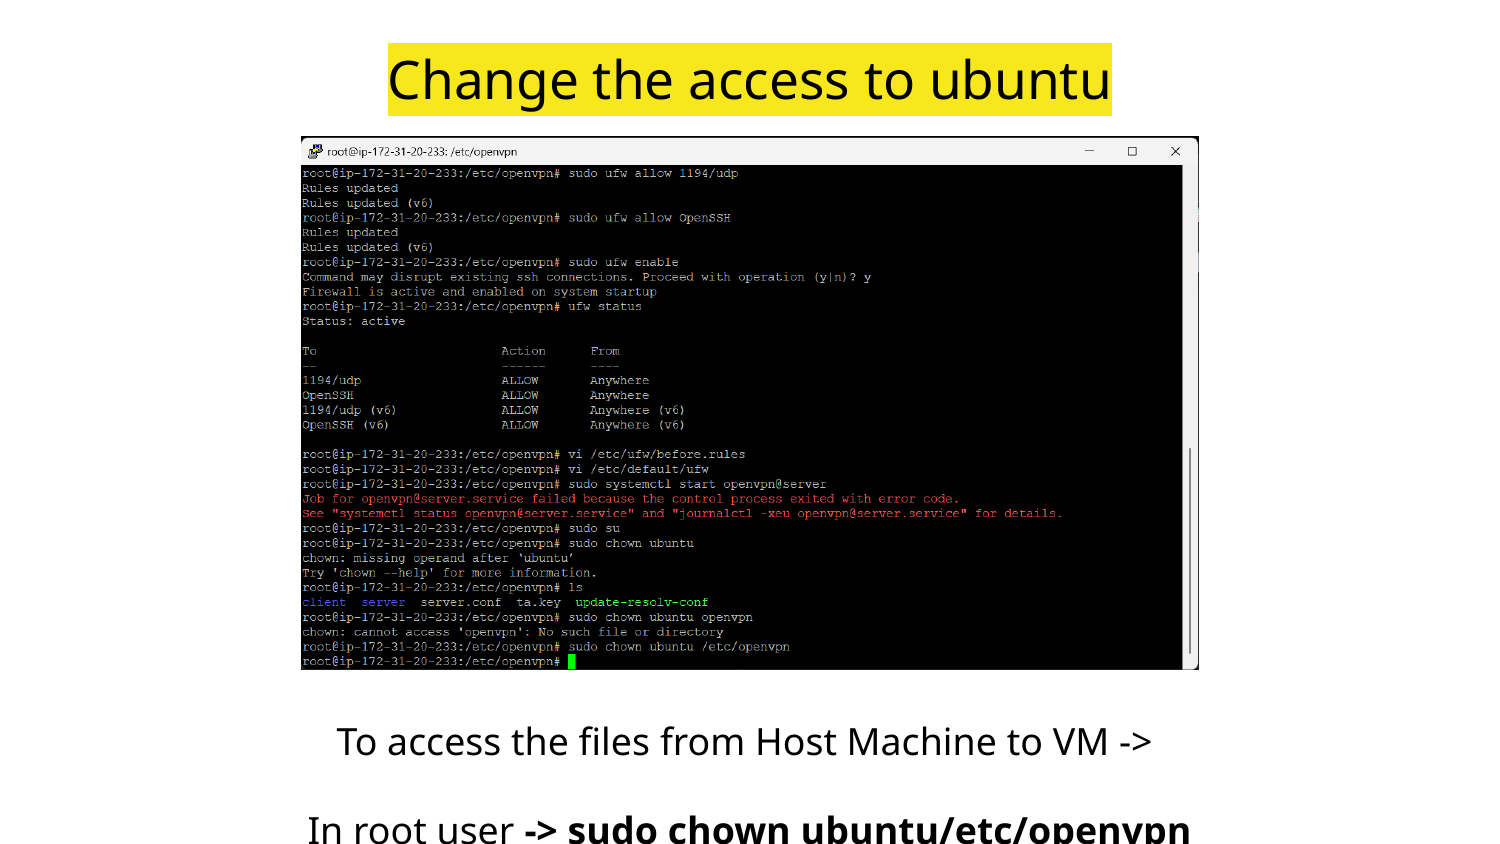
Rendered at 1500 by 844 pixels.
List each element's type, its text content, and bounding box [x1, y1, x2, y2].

list To access the files from Host Machine to VM -> In root user -> sudo chown ubuntu/etc/openvpn [0, 680, 1500, 775]
picture [300, 136, 1200, 671]
title Change the access to ubuntu [51, 31, 1449, 126]
